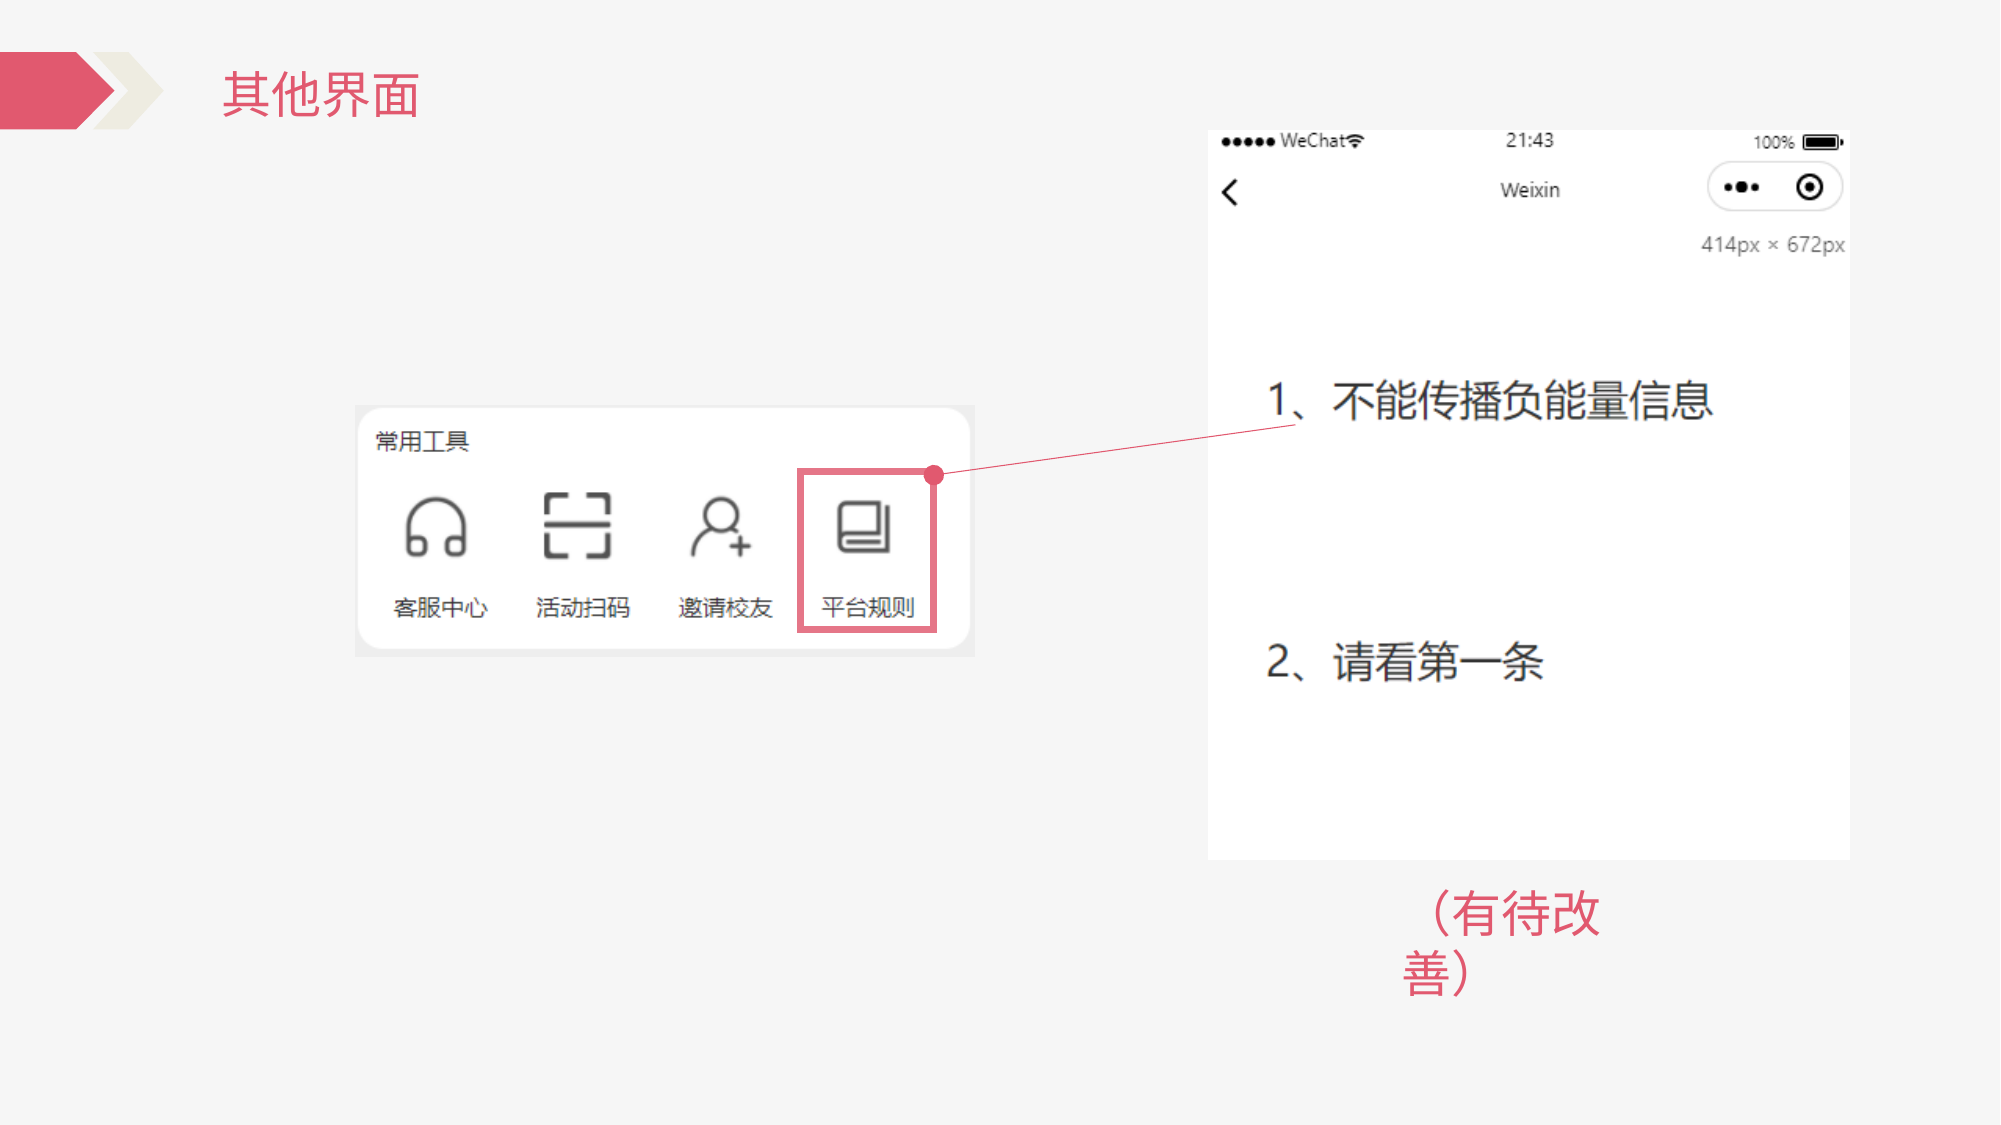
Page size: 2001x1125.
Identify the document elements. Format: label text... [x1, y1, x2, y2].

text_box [195, 44, 1310, 132]
text_box （有待改善） [1386, 875, 1694, 1011]
picture [355, 405, 975, 657]
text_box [933, 424, 1296, 476]
picture [1208, 130, 1850, 860]
